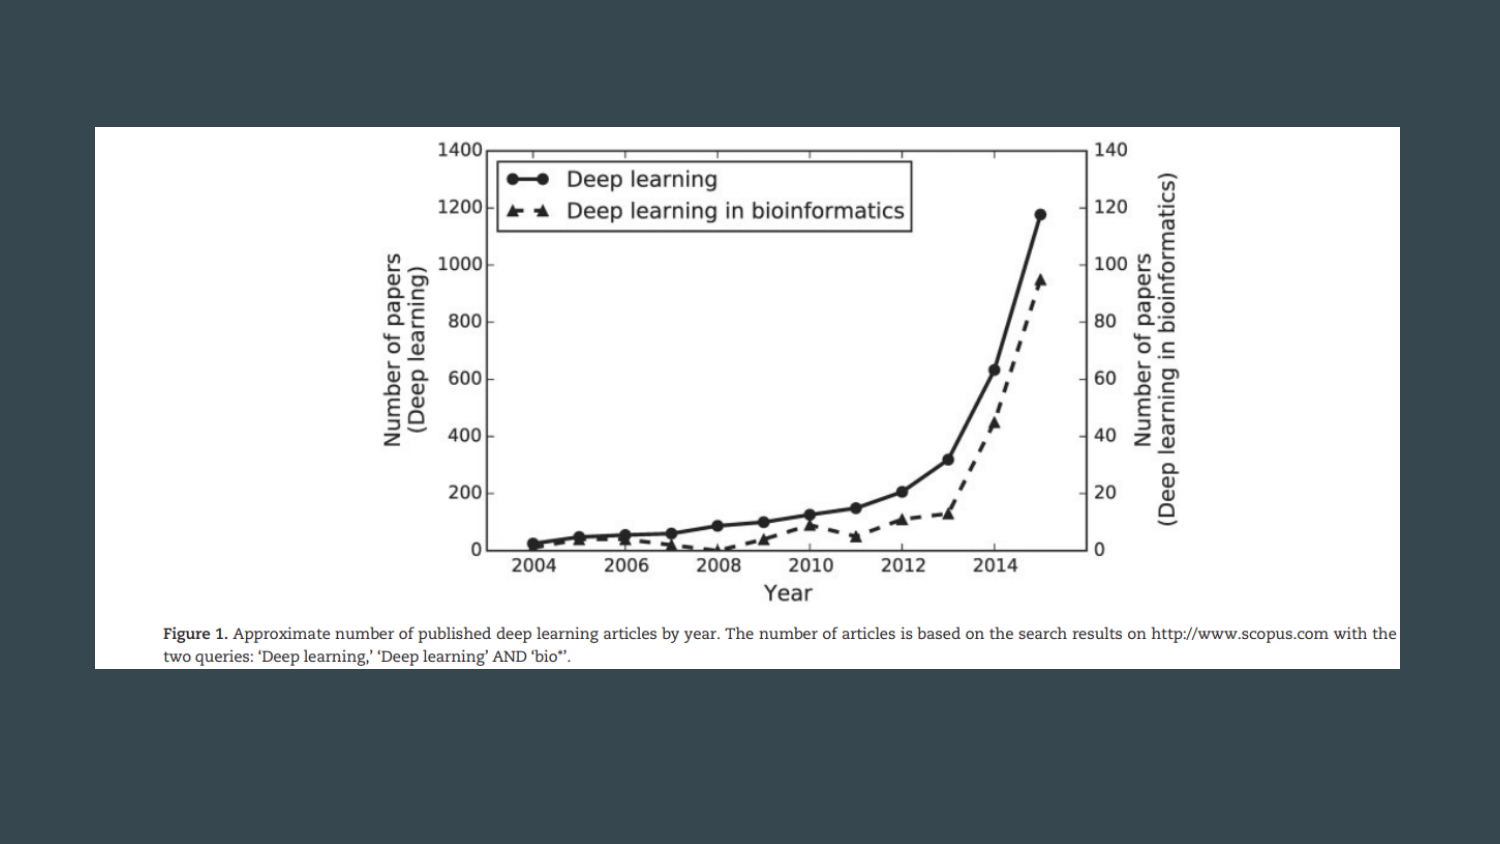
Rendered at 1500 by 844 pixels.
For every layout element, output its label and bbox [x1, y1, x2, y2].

picture [94, 127, 1401, 669]
